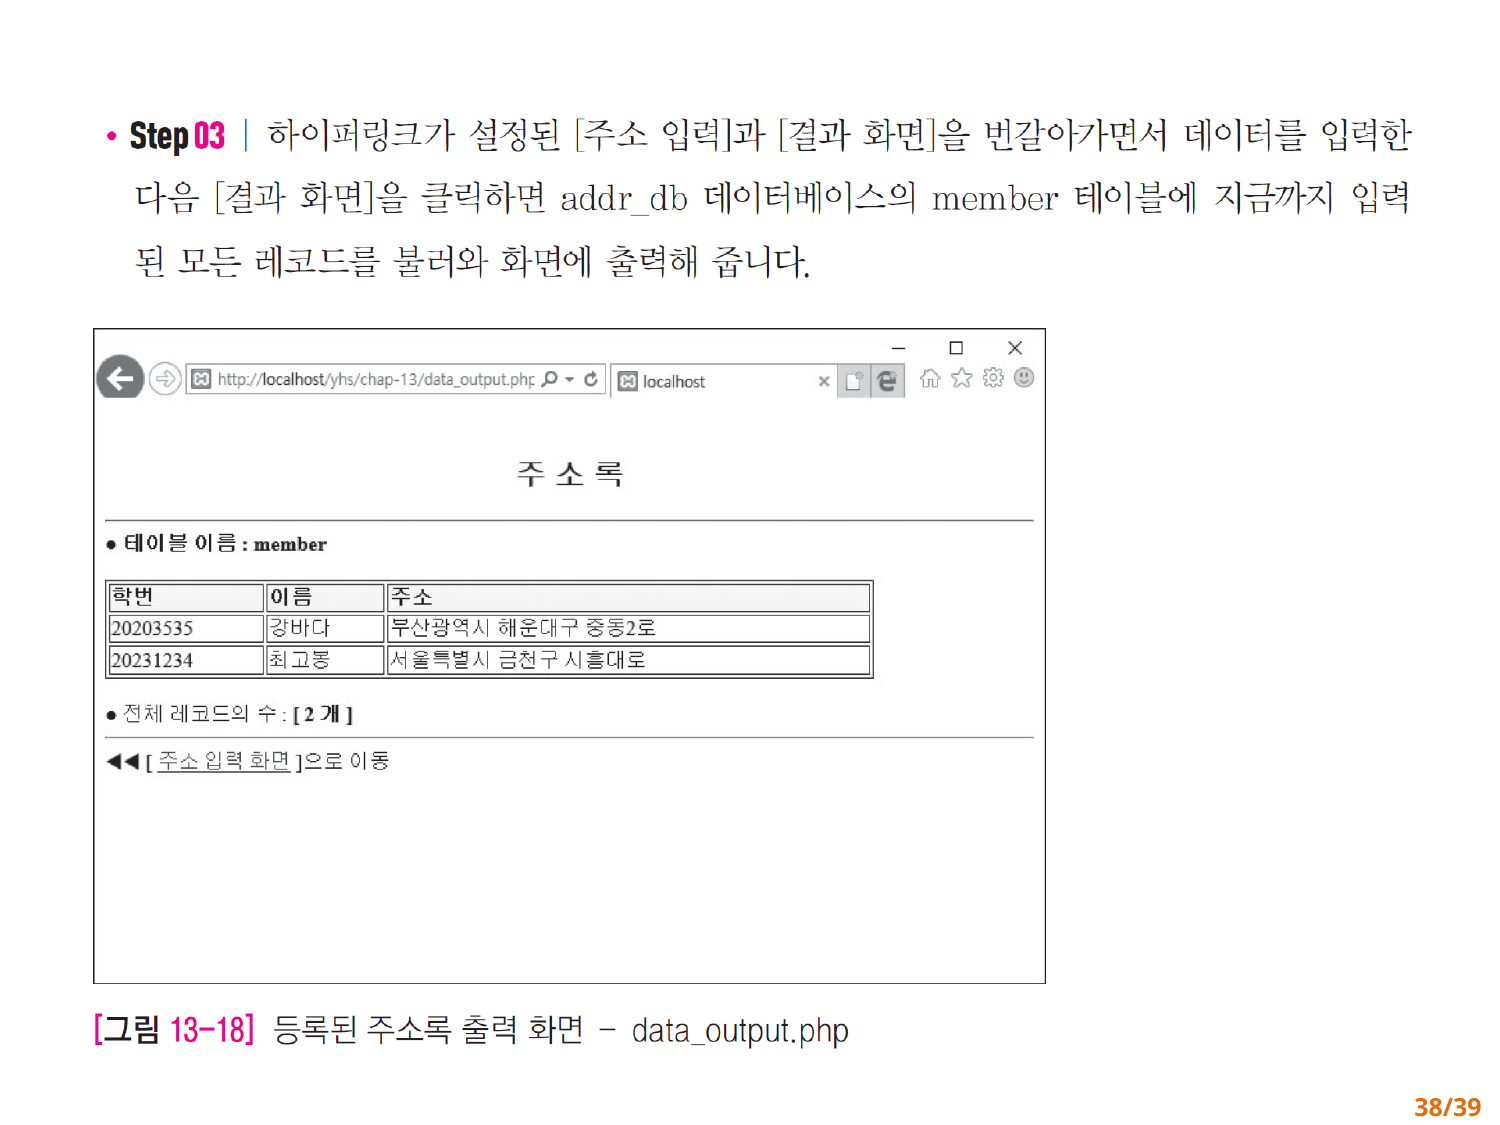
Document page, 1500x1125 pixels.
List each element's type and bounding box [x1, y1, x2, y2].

picture [77, 101, 1422, 1060]
